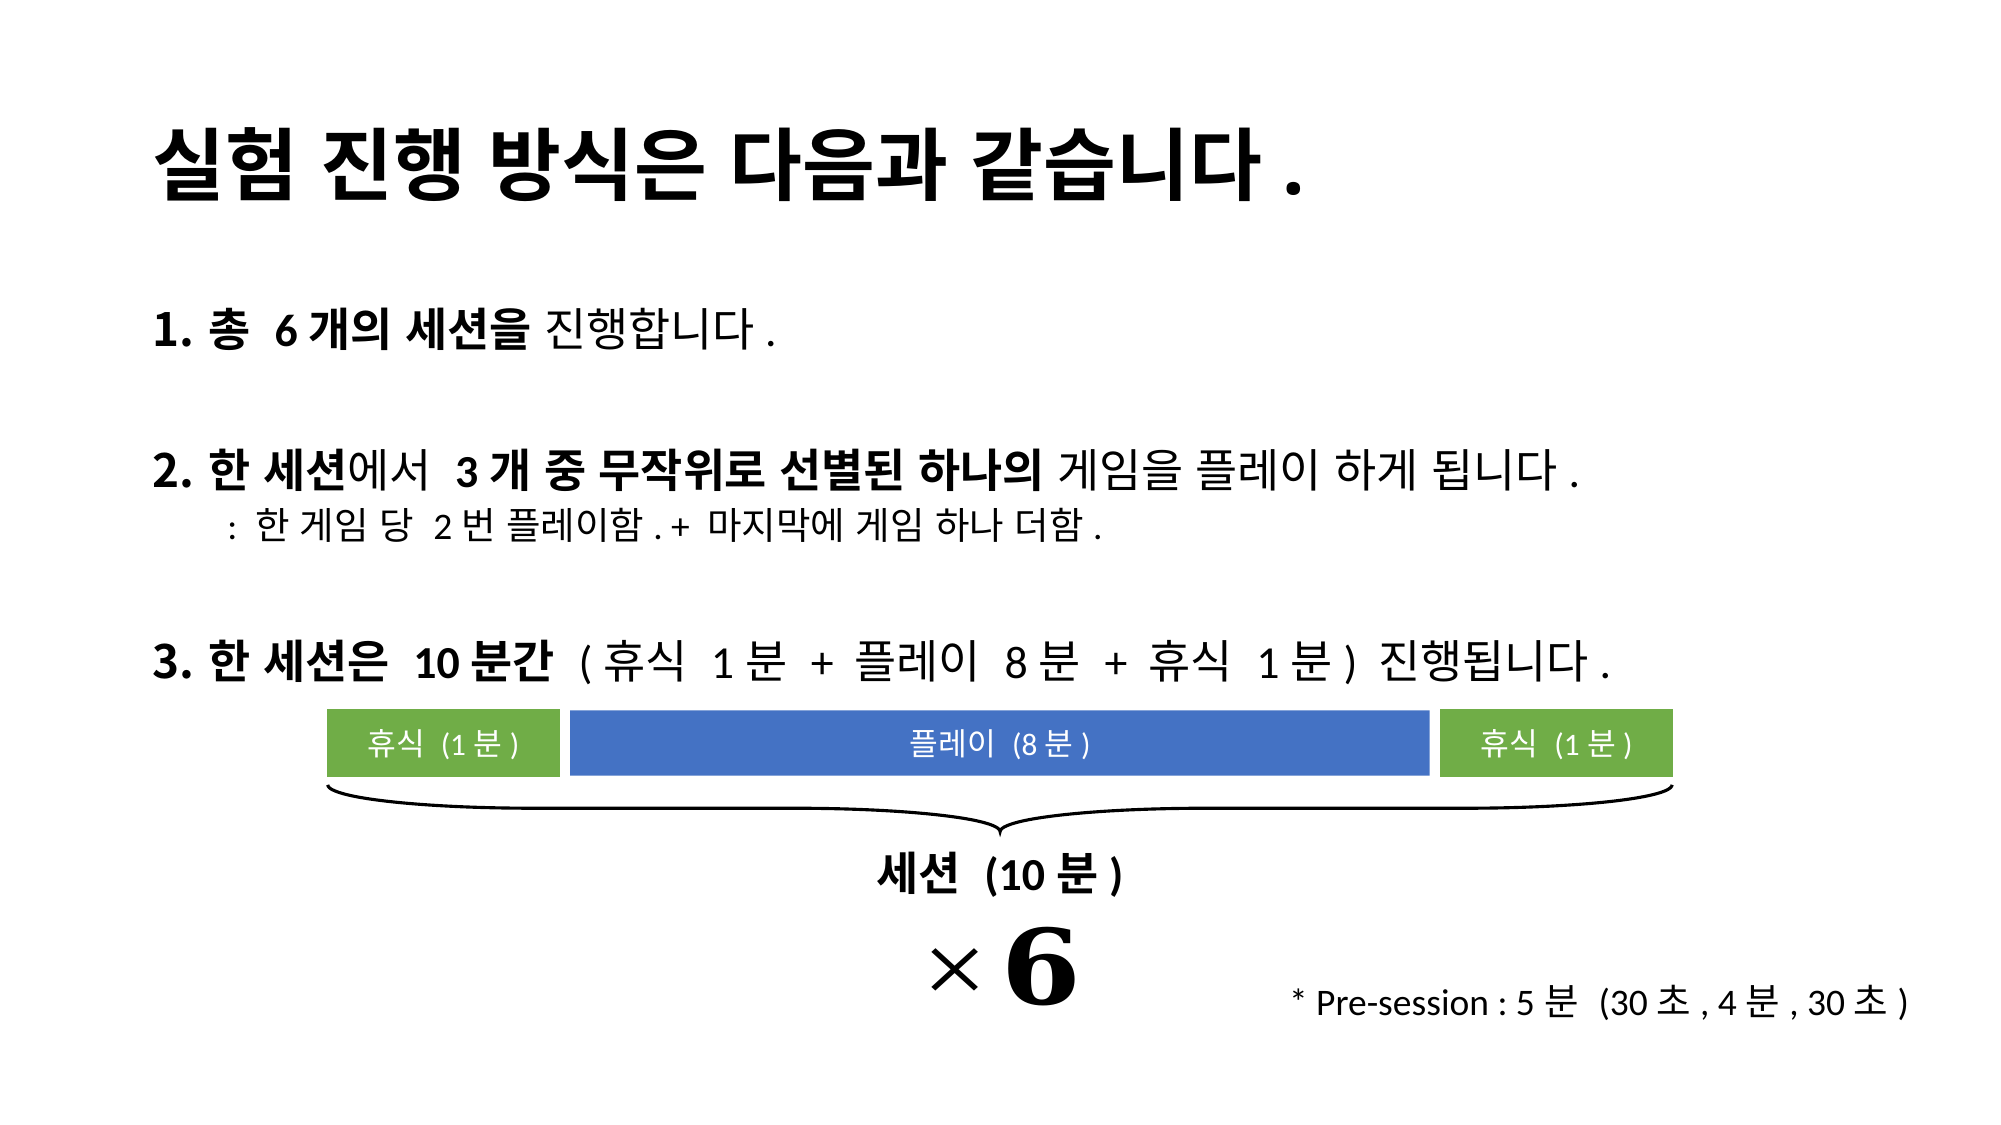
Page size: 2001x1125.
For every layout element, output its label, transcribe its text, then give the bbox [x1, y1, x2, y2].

list 총 6개의 세션을 진행합니다. 한 세션에서 3개 중 무작위로 선별된 하나의 게임을 플레이 하게 됩니다. : 한 게임 당 2번 플레이함. + 마지막에 게임 하나 더함. 한 세션은 10분간 (휴식 1분 + 플레이 8분 + 휴식 1분) 진행됩니다. [137, 299, 1781, 780]
text_box * Pre-session : 5분 (30초, 4분, 30초) [1274, 970, 1924, 1031]
title 실험 진행 방식은 다음과 같습니다. [137, 59, 1863, 278]
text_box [327, 710, 1673, 908]
